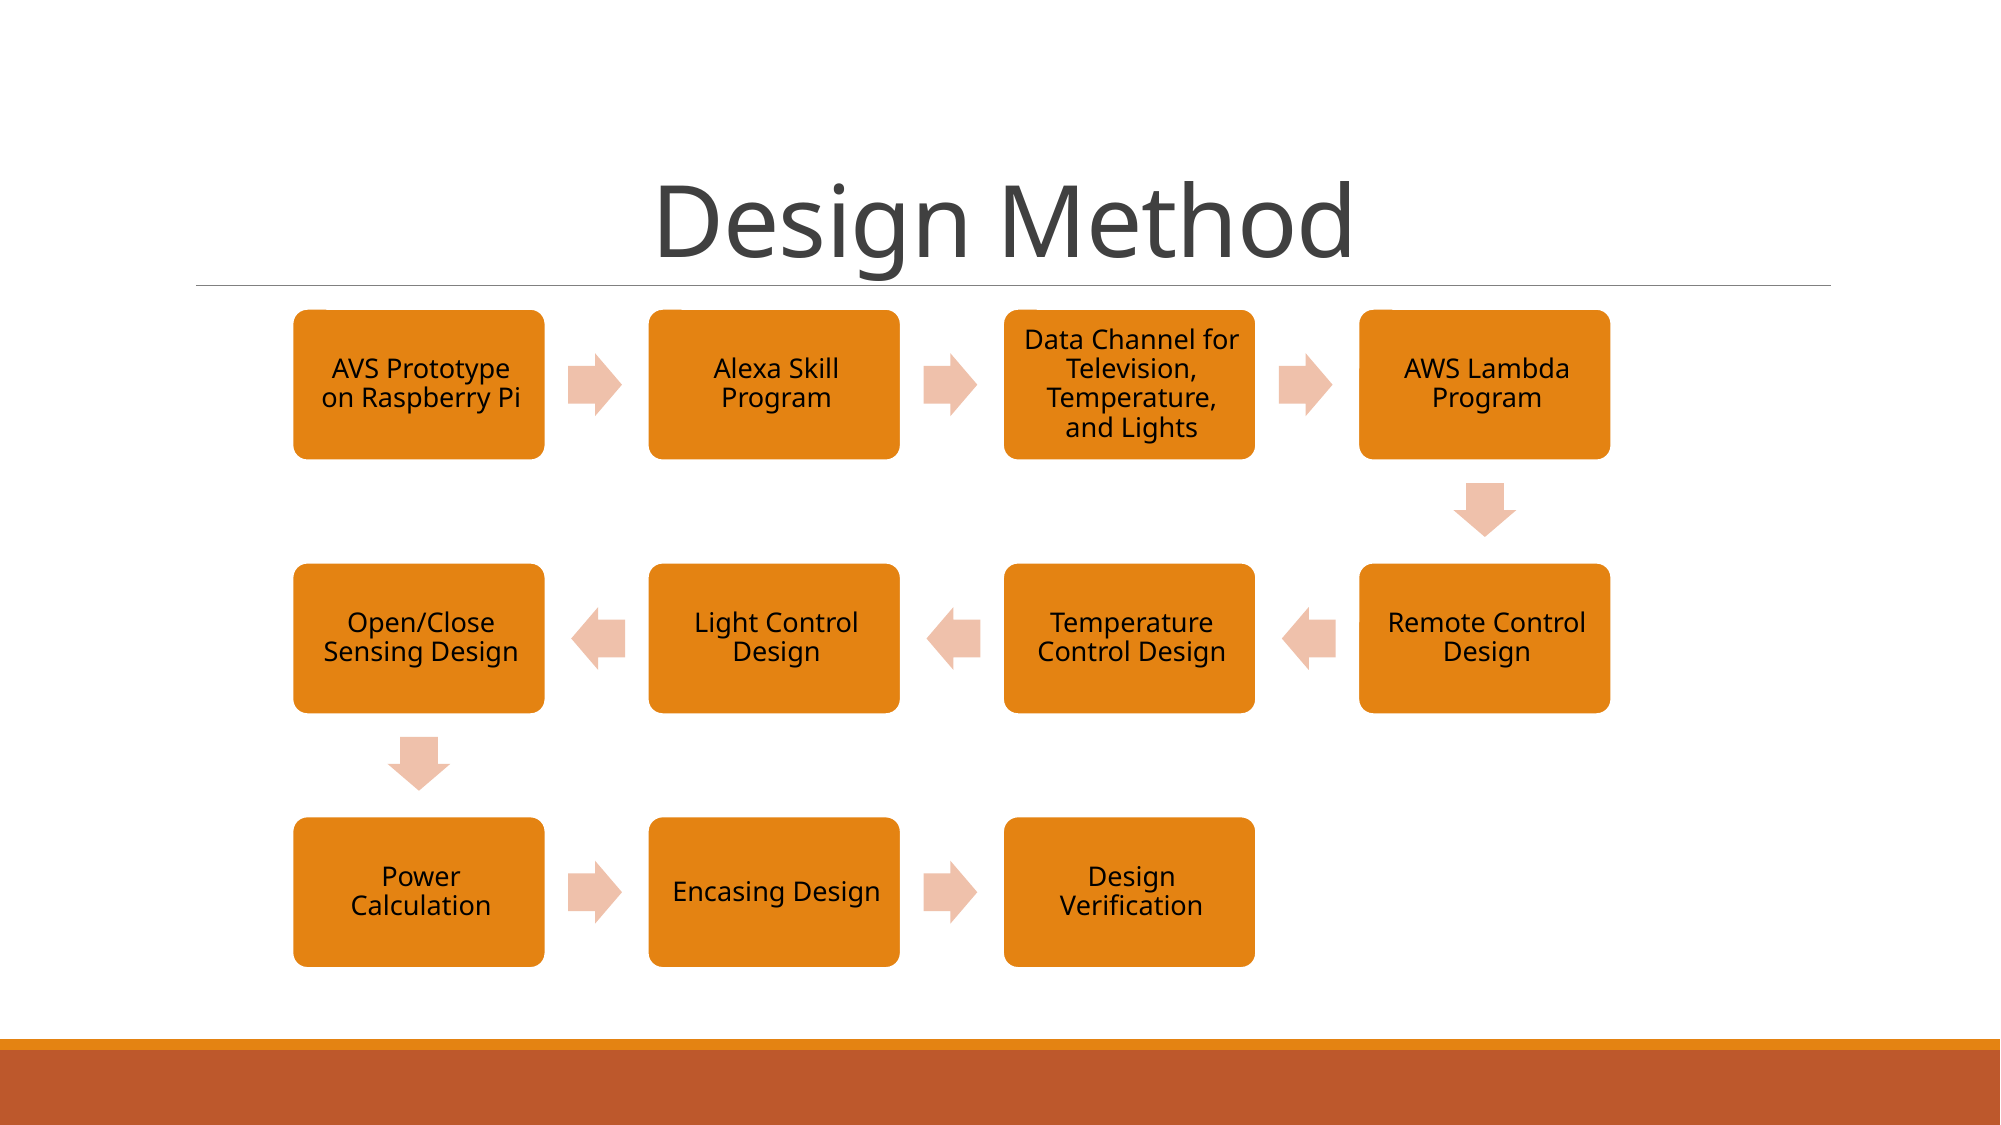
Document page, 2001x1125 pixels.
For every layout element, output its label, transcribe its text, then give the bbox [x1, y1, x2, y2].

title Design Method [180, 47, 1830, 285]
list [126, 307, 1778, 969]
